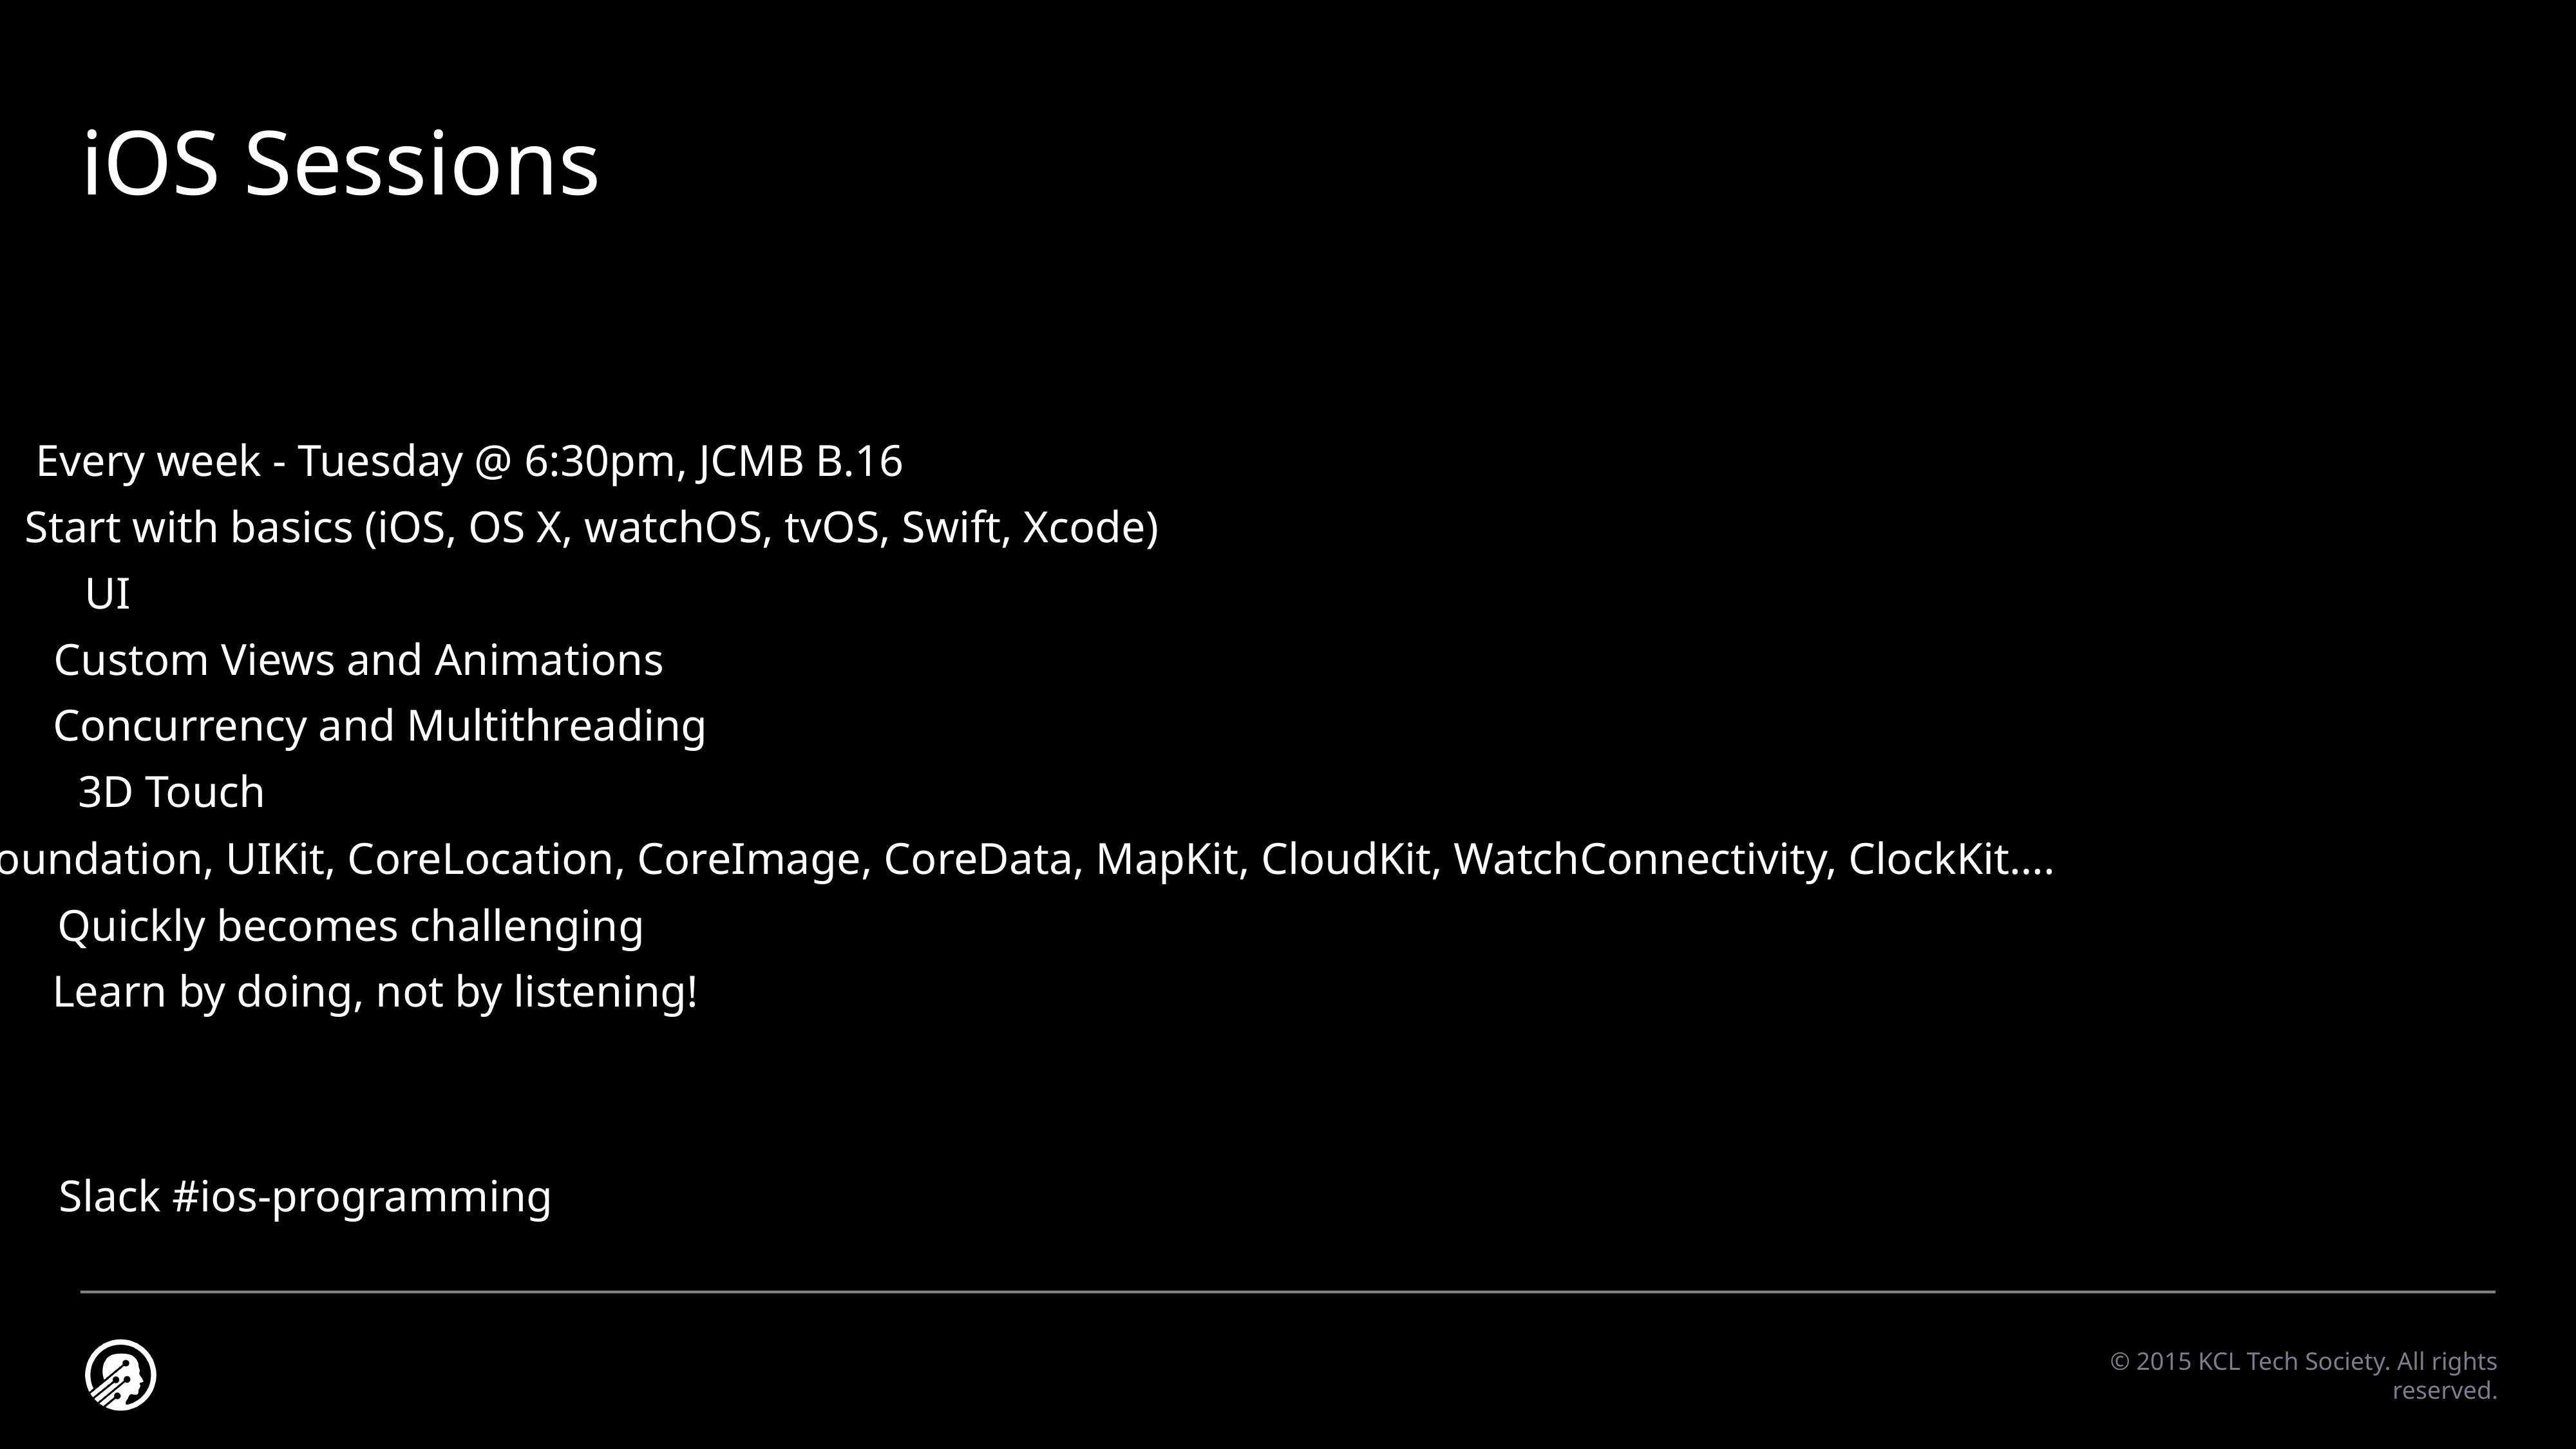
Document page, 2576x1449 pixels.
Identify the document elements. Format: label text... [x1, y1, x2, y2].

text_box Concurrency and Multithreading [45, 690, 716, 757]
text_box Slack #ios-programming [51, 1160, 562, 1227]
picture [80, 1334, 160, 1416]
text_box Custom Views and Animations [46, 624, 672, 690]
text_box 3D Touch [70, 757, 274, 824]
text_box Start with basics (iOS, OS X, watchOS, tvOS, Swift, Xcode) [17, 491, 1168, 559]
text_box Foundation, UIKit, CoreLocation, CoreImage, CoreData, MapKit, CloudKit, WatchConnectivity, ClockKit…. [0, 824, 2065, 891]
text_box Every week - Tuesday @ 6:30pm, JCMB B.16 [28, 426, 913, 491]
text_box © 2015 KCL Tech Society. All rights reserved. [2035, 1338, 2506, 1412]
text_box UI [77, 558, 138, 624]
title iOS Sessions [80, 80, 1636, 213]
text_box Quickly becomes challenging [50, 891, 653, 956]
text_box Learn by doing, not by listening! [44, 956, 707, 1023]
